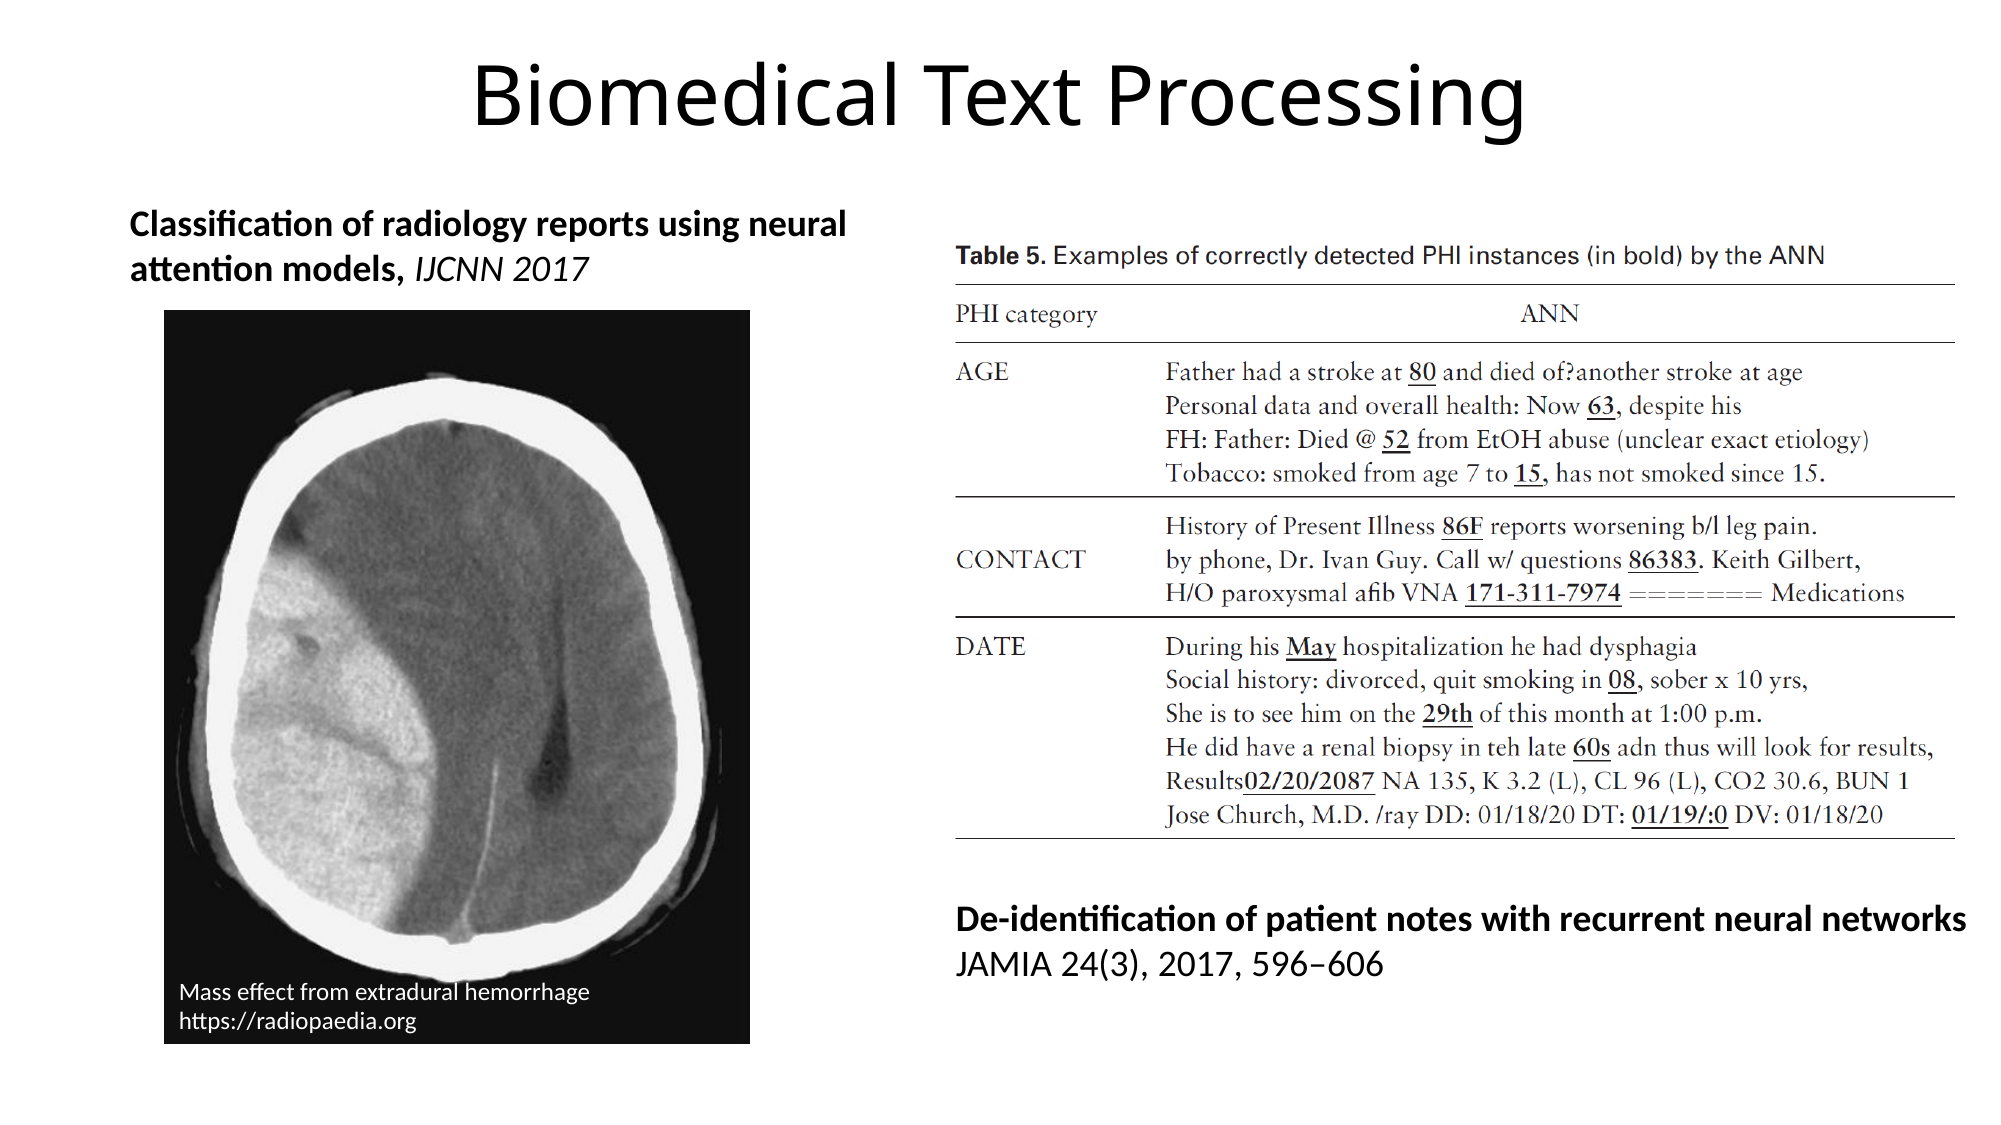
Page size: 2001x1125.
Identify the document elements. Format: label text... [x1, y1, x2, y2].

text_box De-identification of patient notes with recurrent neural networks JAMIA 24(3), 2017, 596–606 [940, 886, 1983, 992]
title Biomedical Text Processing [99, 4, 1900, 192]
picture [164, 310, 750, 1044]
text_box Classification of radiology reports using neural attention models, IJCNN 2017 [115, 191, 937, 297]
picture [936, 232, 1955, 847]
